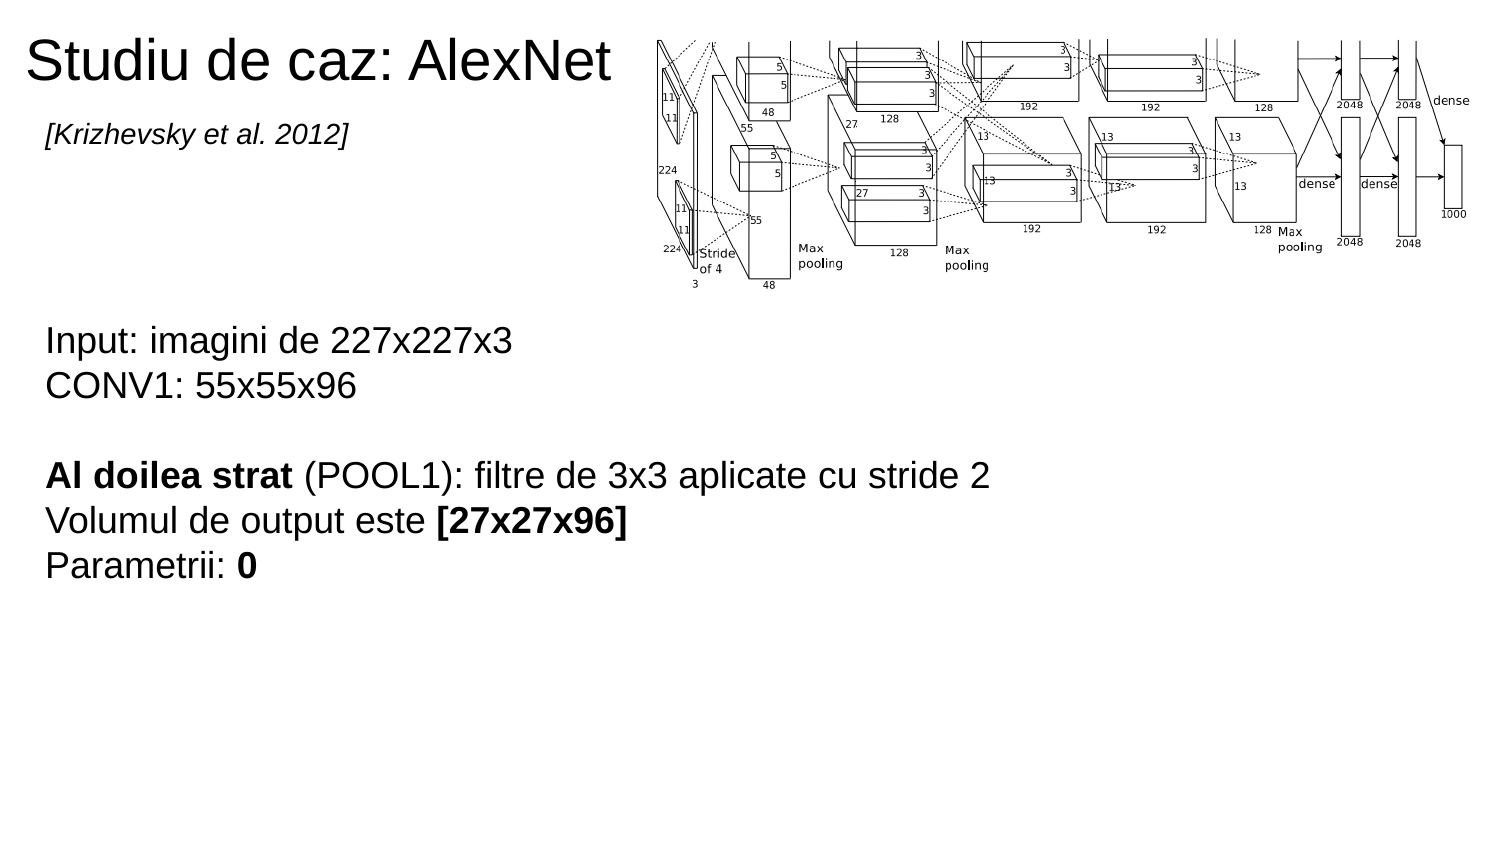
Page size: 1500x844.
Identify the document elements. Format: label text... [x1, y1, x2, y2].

picture [641, 12, 1486, 296]
text_box [Krizhevsky et al. 2012] [30, 100, 601, 182]
text_box Input: imagini de 227x227x3 CONV1: 55x55x96 Al doilea strat (POOL1): filtre de 3x3 aplicate cu stride 2 Volumul de output este [27x27x96] Parametrii: 0 [30, 300, 1413, 795]
text_box Studiu de caz: AlexNet [10, 6, 1308, 114]
